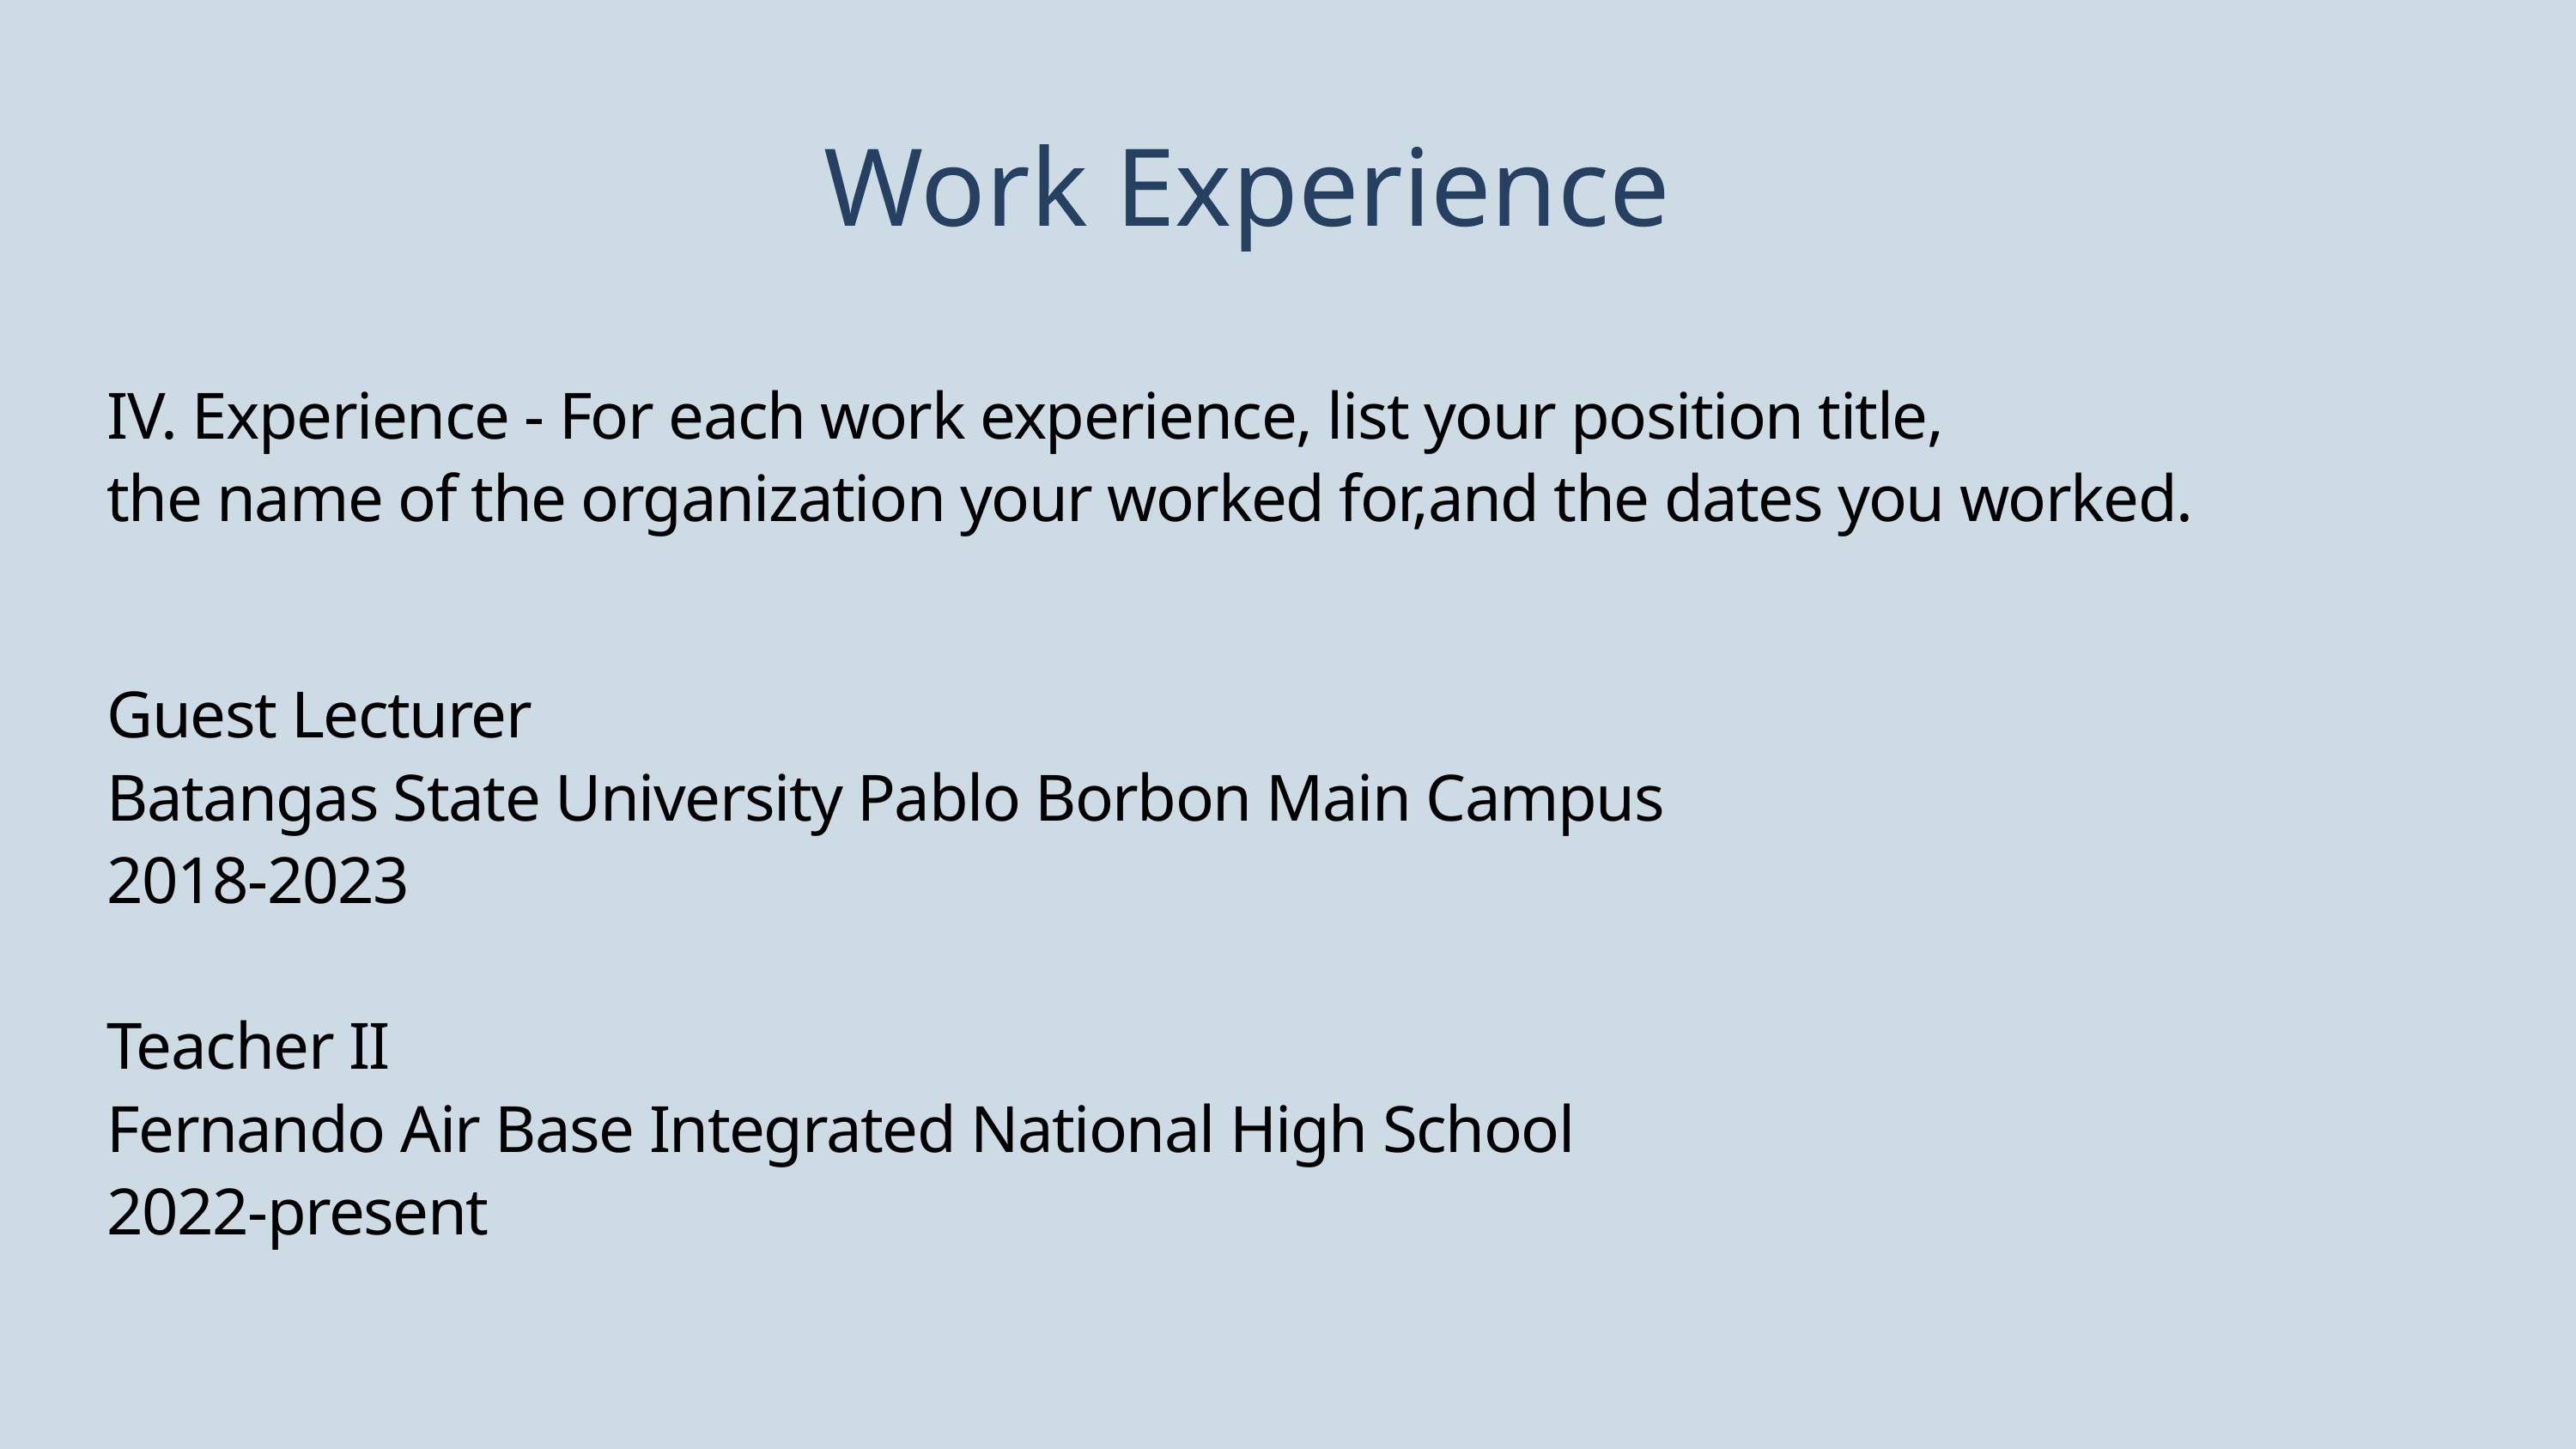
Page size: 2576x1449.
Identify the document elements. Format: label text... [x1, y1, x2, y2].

text_box Guest Lecturer Batangas State University Pablo Borbon Main Campus 2018-2023 Teacher II Fernando Air Base Integrated National High School 2022-present [106, 668, 2470, 1331]
text_box IV. Experience - For each work experience, list your position title, the name of the organization your worked for,and the dates you worked. [106, 368, 2470, 618]
text_box Work Experience [518, 119, 1976, 249]
